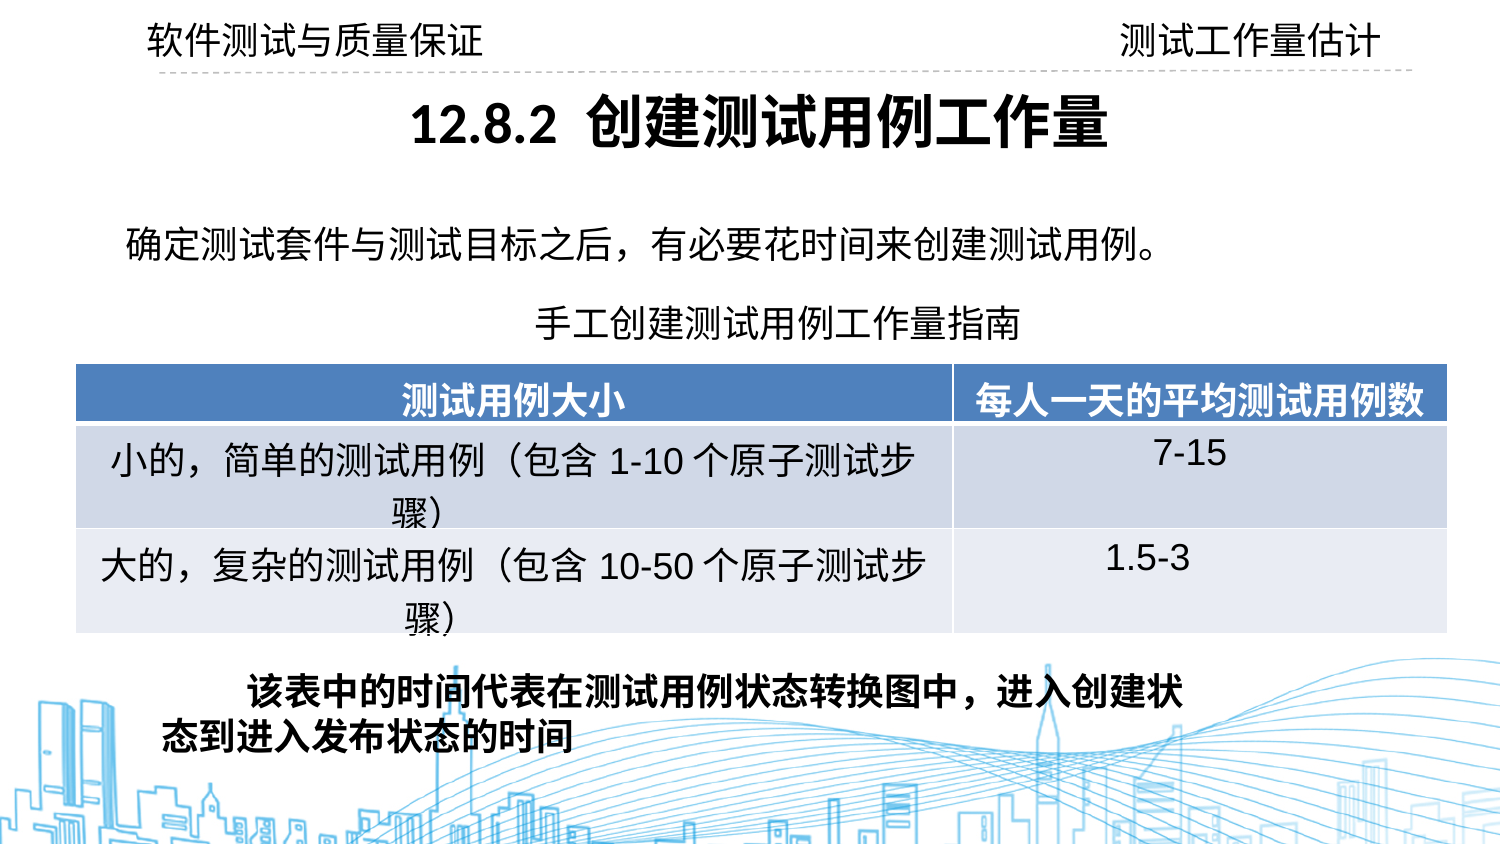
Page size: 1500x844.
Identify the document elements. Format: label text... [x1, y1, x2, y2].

table_header 每人一天的平均测试用例数 [954, 364, 1447, 421]
table_cell 大的，复杂的测试用例（包含10-50个原子测试步骤） [76, 529, 952, 633]
table_cell 7-15 [954, 426, 1447, 528]
table_cell 1.5-3 [954, 529, 1447, 633]
text_box 确定测试套件与测试目标之后，有必要花时间来创建测试用例。 [110, 213, 1259, 274]
text_box 软件测试与质量保证 [93, 9, 538, 70]
text_box 测试工作量估计 [1105, 9, 1500, 70]
text_box 该表中的时间代表在测试用例状态转换图中，进入创建状态到进入发布状态的时间 [146, 660, 1209, 766]
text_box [159, 69, 1417, 74]
title 12.8.2 创建测试用例工作量 [93, 83, 1425, 157]
table_header 测试用例大小 [76, 364, 952, 421]
table_cell 小的，简单的测试用例（包含1-10个原子测试步骤） [76, 426, 952, 528]
text_box 手工创建测试用例工作量指南 [519, 292, 1093, 352]
picture [0, 0, 1500, 844]
